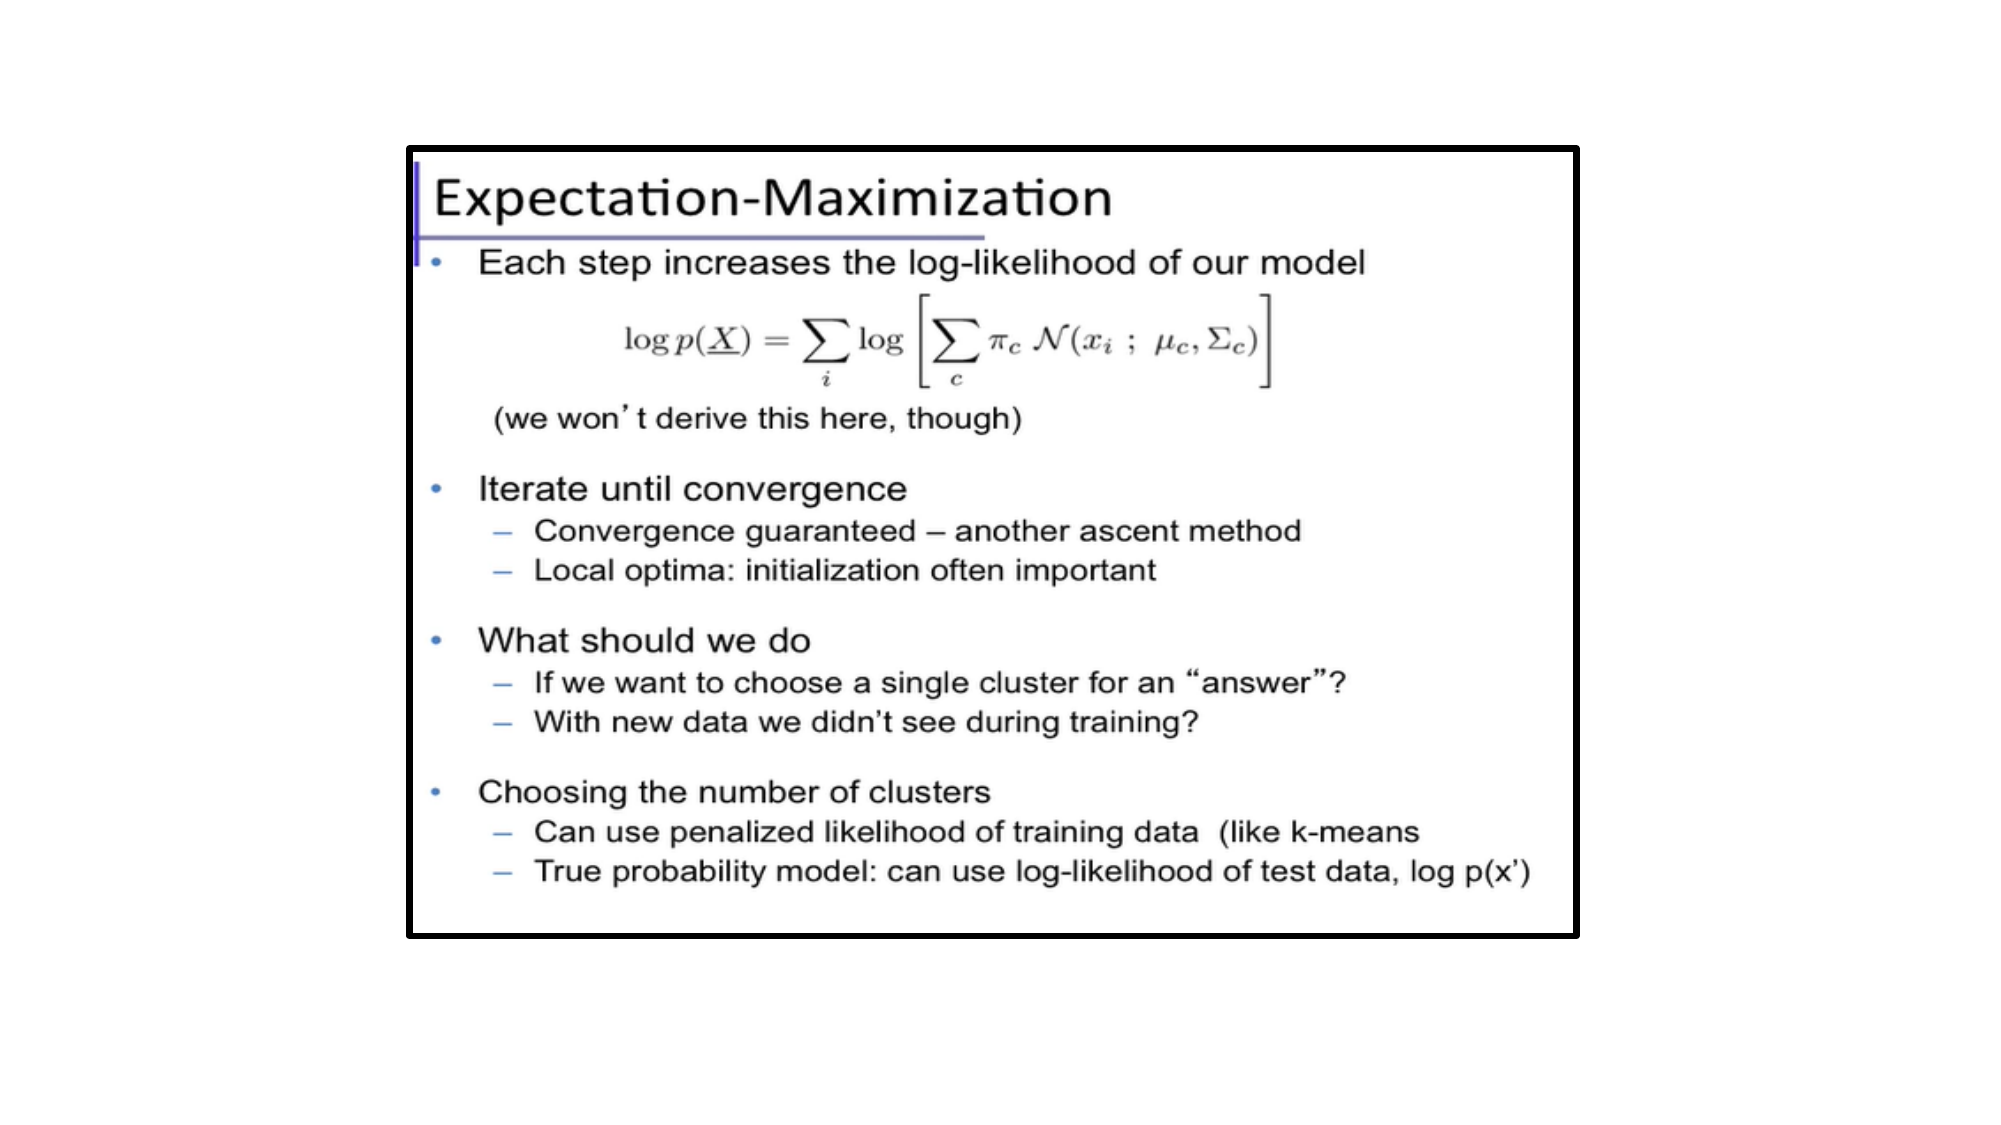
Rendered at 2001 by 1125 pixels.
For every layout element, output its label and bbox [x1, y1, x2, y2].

picture [412, 151, 1574, 933]
